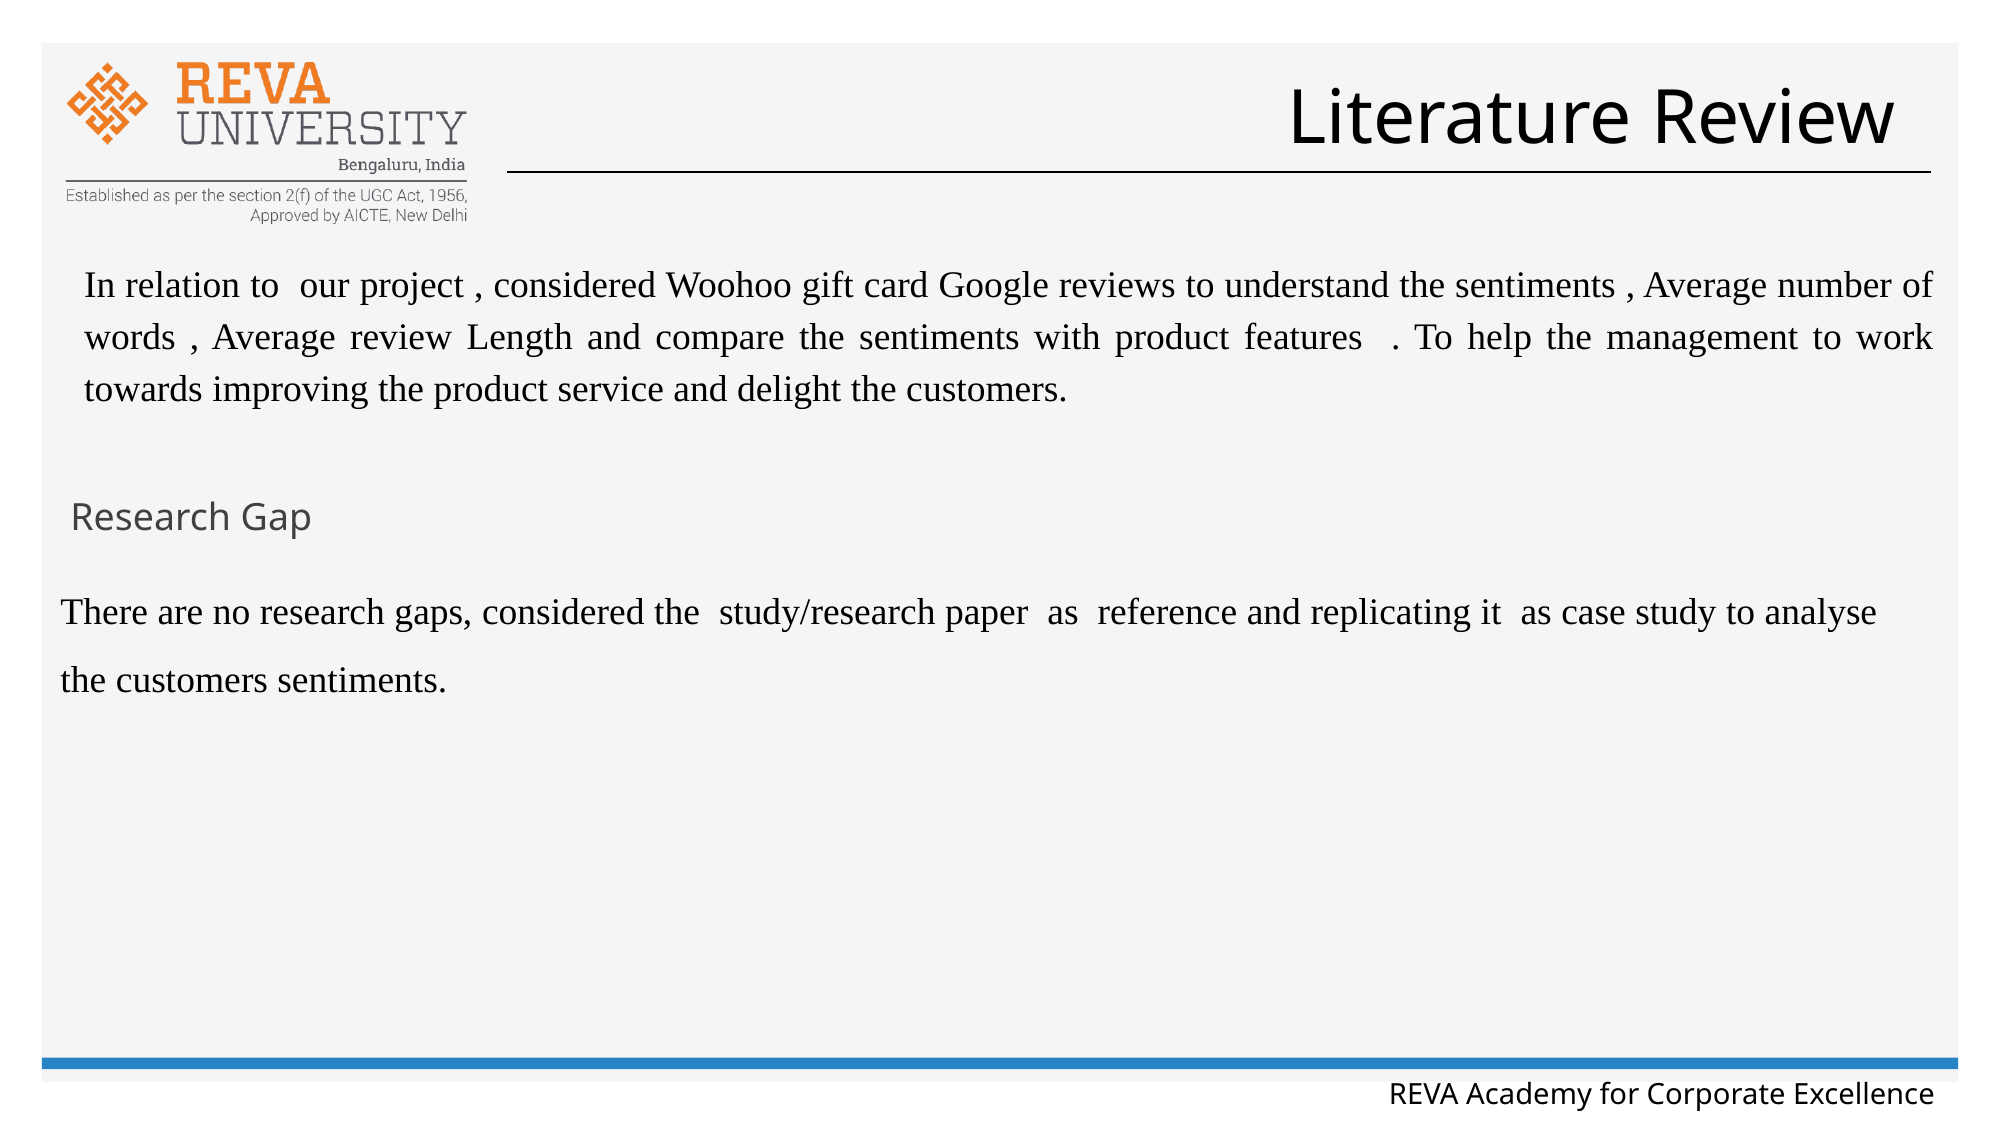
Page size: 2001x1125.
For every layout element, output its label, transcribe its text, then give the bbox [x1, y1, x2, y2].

text_box Research Gap [55, 485, 1056, 546]
text_box In relation to our project , considered Woohoo gift card Google reviews to understand the sentiments , Average number of words , Average review Length and compare the sentiments with product features . To help the management to work towards improving the product service and delight the customers. [69, 246, 1951, 416]
text_box There are no research gaps, considered the study/research paper as reference and replicating it as case study to analyse the customers sentiments. [45, 557, 1927, 707]
picture [65, 62, 467, 224]
title Literature Review [555, 64, 1931, 175]
